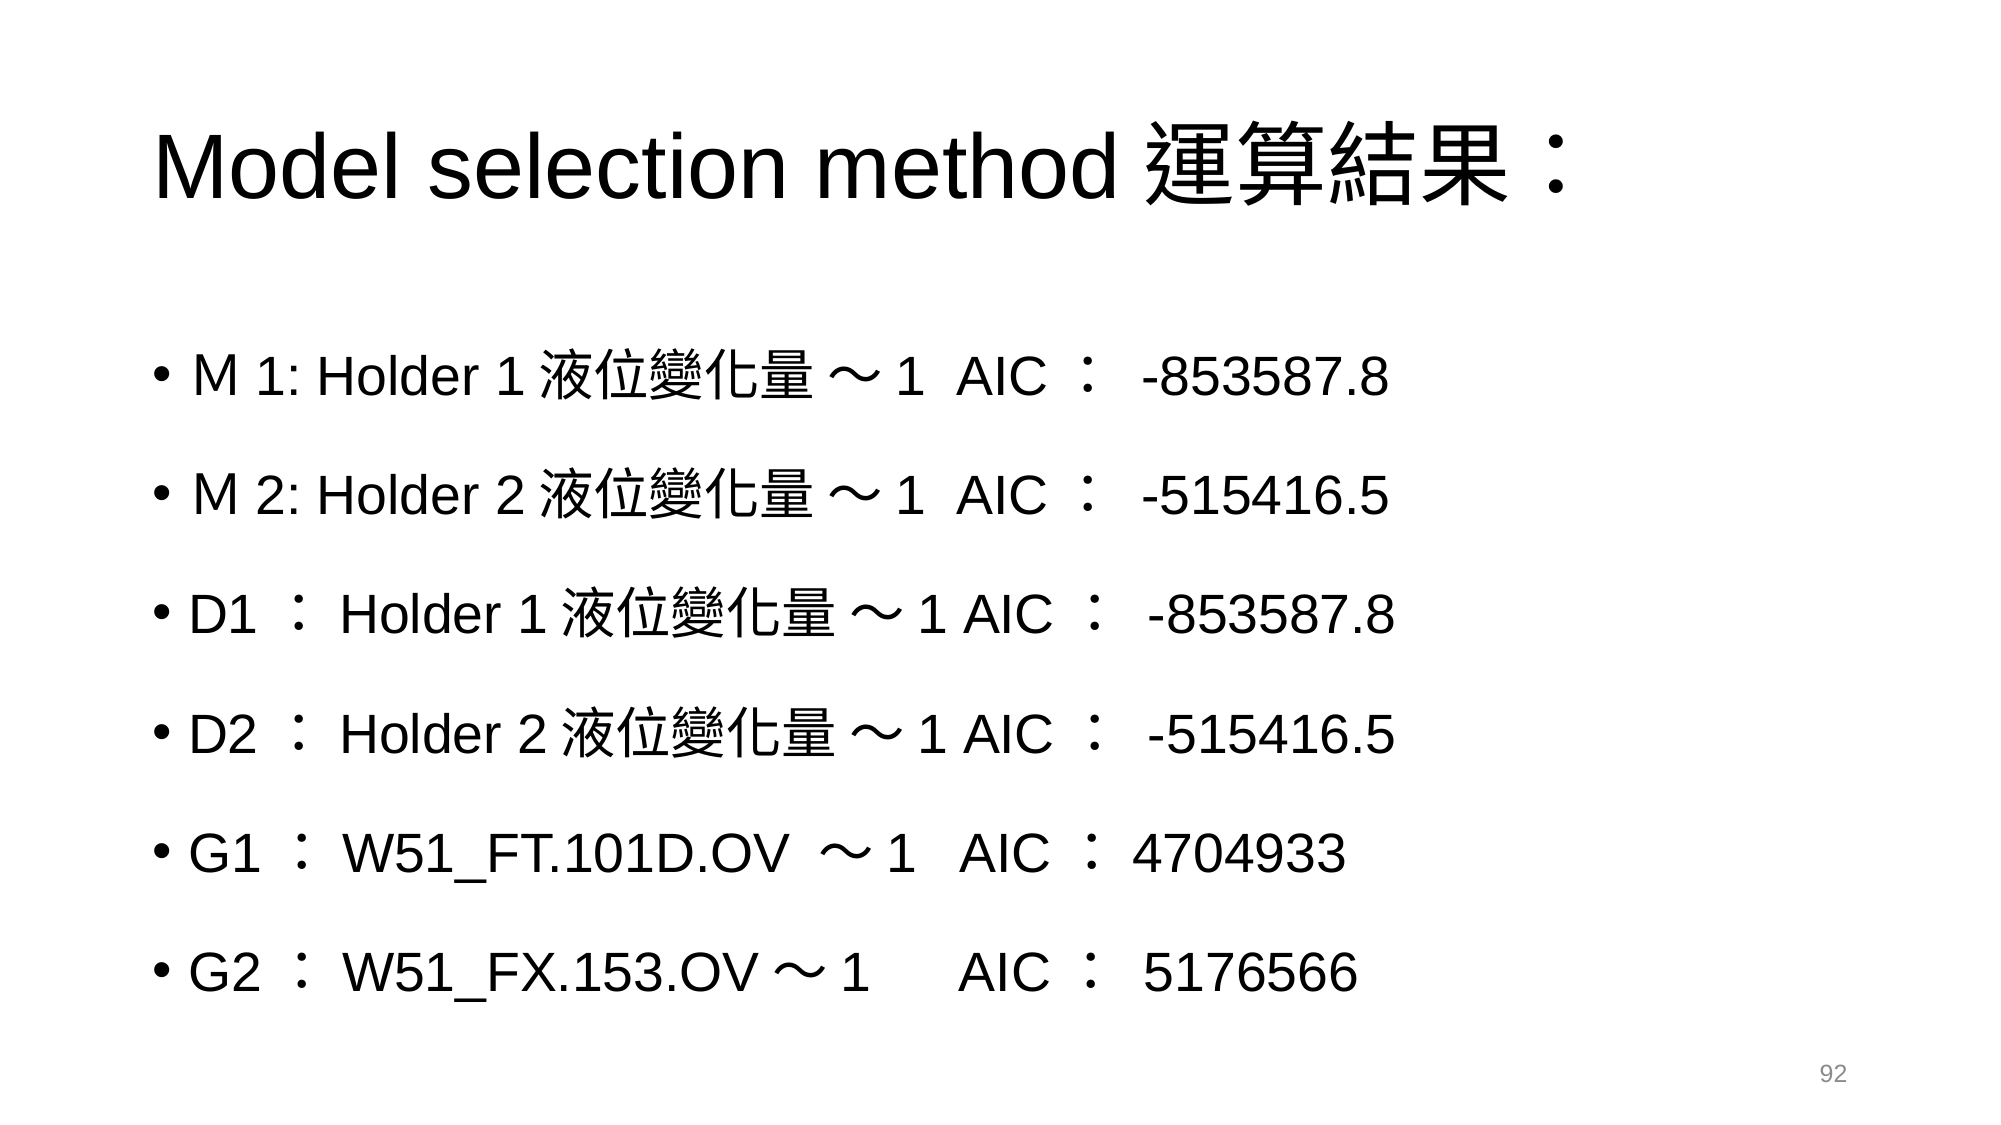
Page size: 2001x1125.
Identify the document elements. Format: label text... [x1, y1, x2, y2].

list Ｍ1: Holder 1液位變化量 ～1 AIC： -853587.8 Ｍ2: Holder 2液位變化量 ～1 AIC： -515416.5 D1：Holder 1液位變化量 ～1 AIC： -853587.8 D2：Holder 2液位變化量 ～1 AIC： -515416.5 G1：W51_FT.101D.OV ～1 AIC：4704933 G2：W51_FX.153.OV～1 AIC： 5176566 [137, 299, 1863, 1014]
slide_number 92 [1412, 1042, 1863, 1103]
title Model selection method運算結果： [137, 59, 1863, 278]
